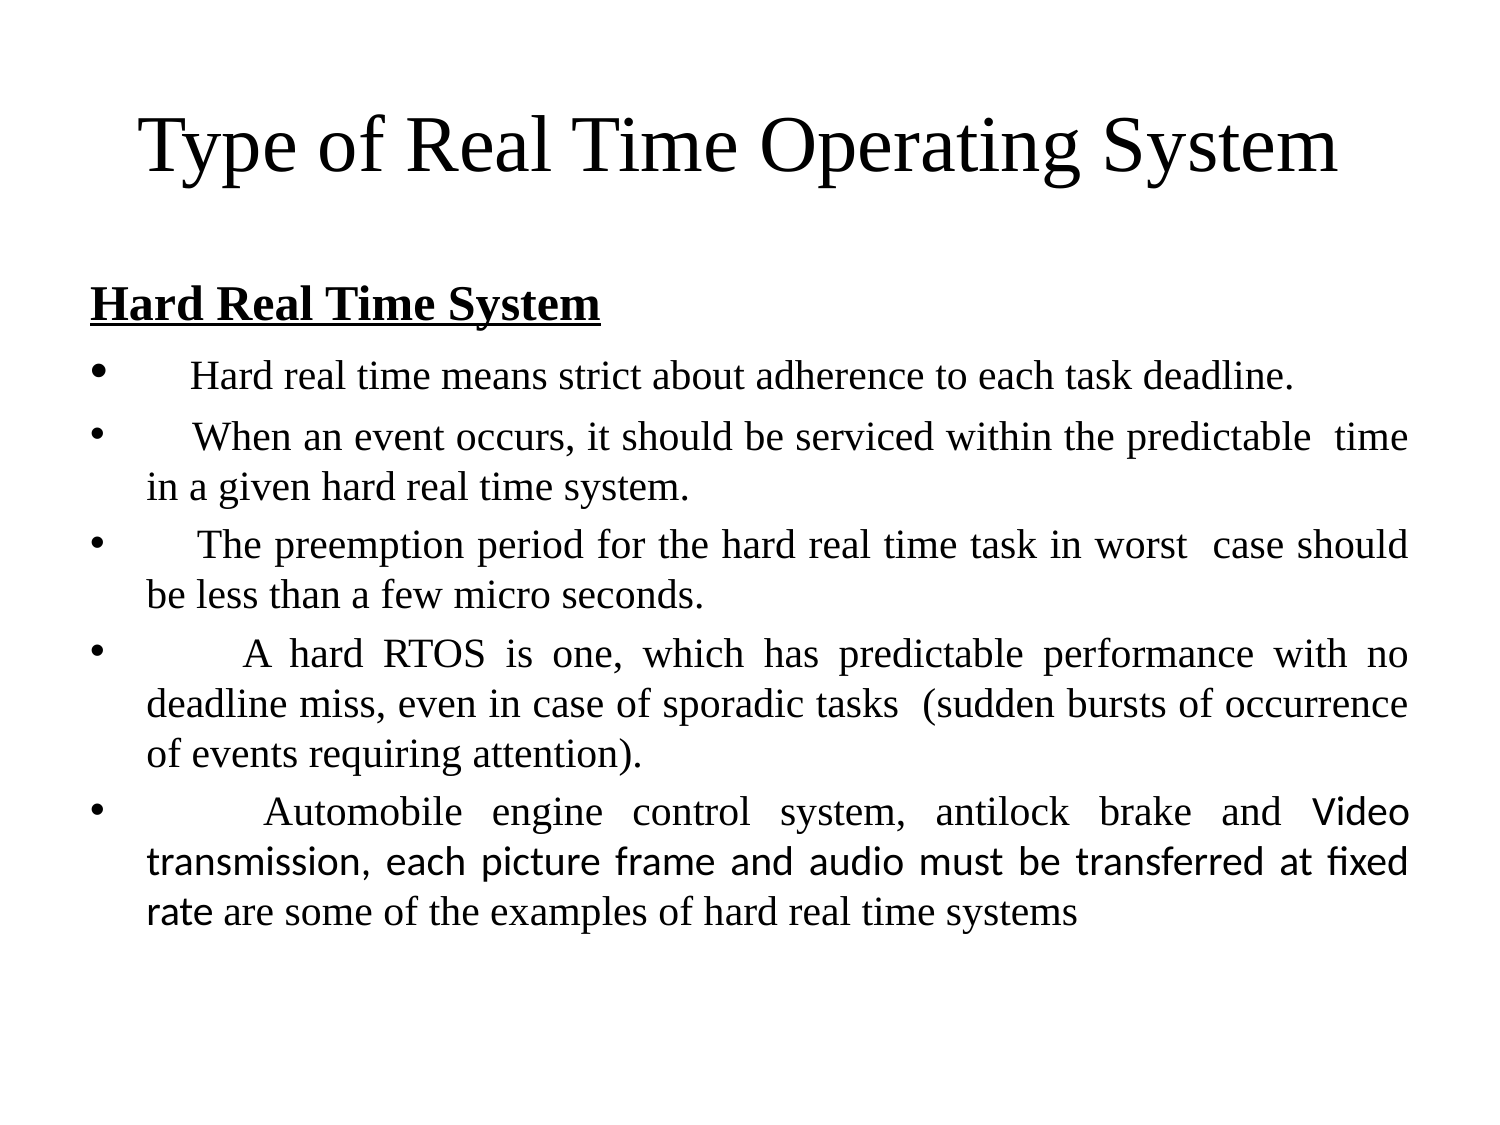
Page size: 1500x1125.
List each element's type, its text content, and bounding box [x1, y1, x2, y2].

list Hard Real Time System Hard real time means strict about adherence to each task deadline. When an event occurs, it should be serviced within the predictable time in a given hard real time system. The preemption period for the hard real time task in worst case should be less than a few micro seconds. A hard RTOS is one, which has predictable performance with no deadline miss, even in case of sporadic tasks (sudden bursts of occurrence of events requiring attention). Automobile engine control system, antilock brake and Video transmission, each picture frame and audio must be transferred at fixed rate are some of the examples of hard real time systems [75, 262, 1425, 1005]
title Type of Real Time Operating System [75, 45, 1425, 233]
